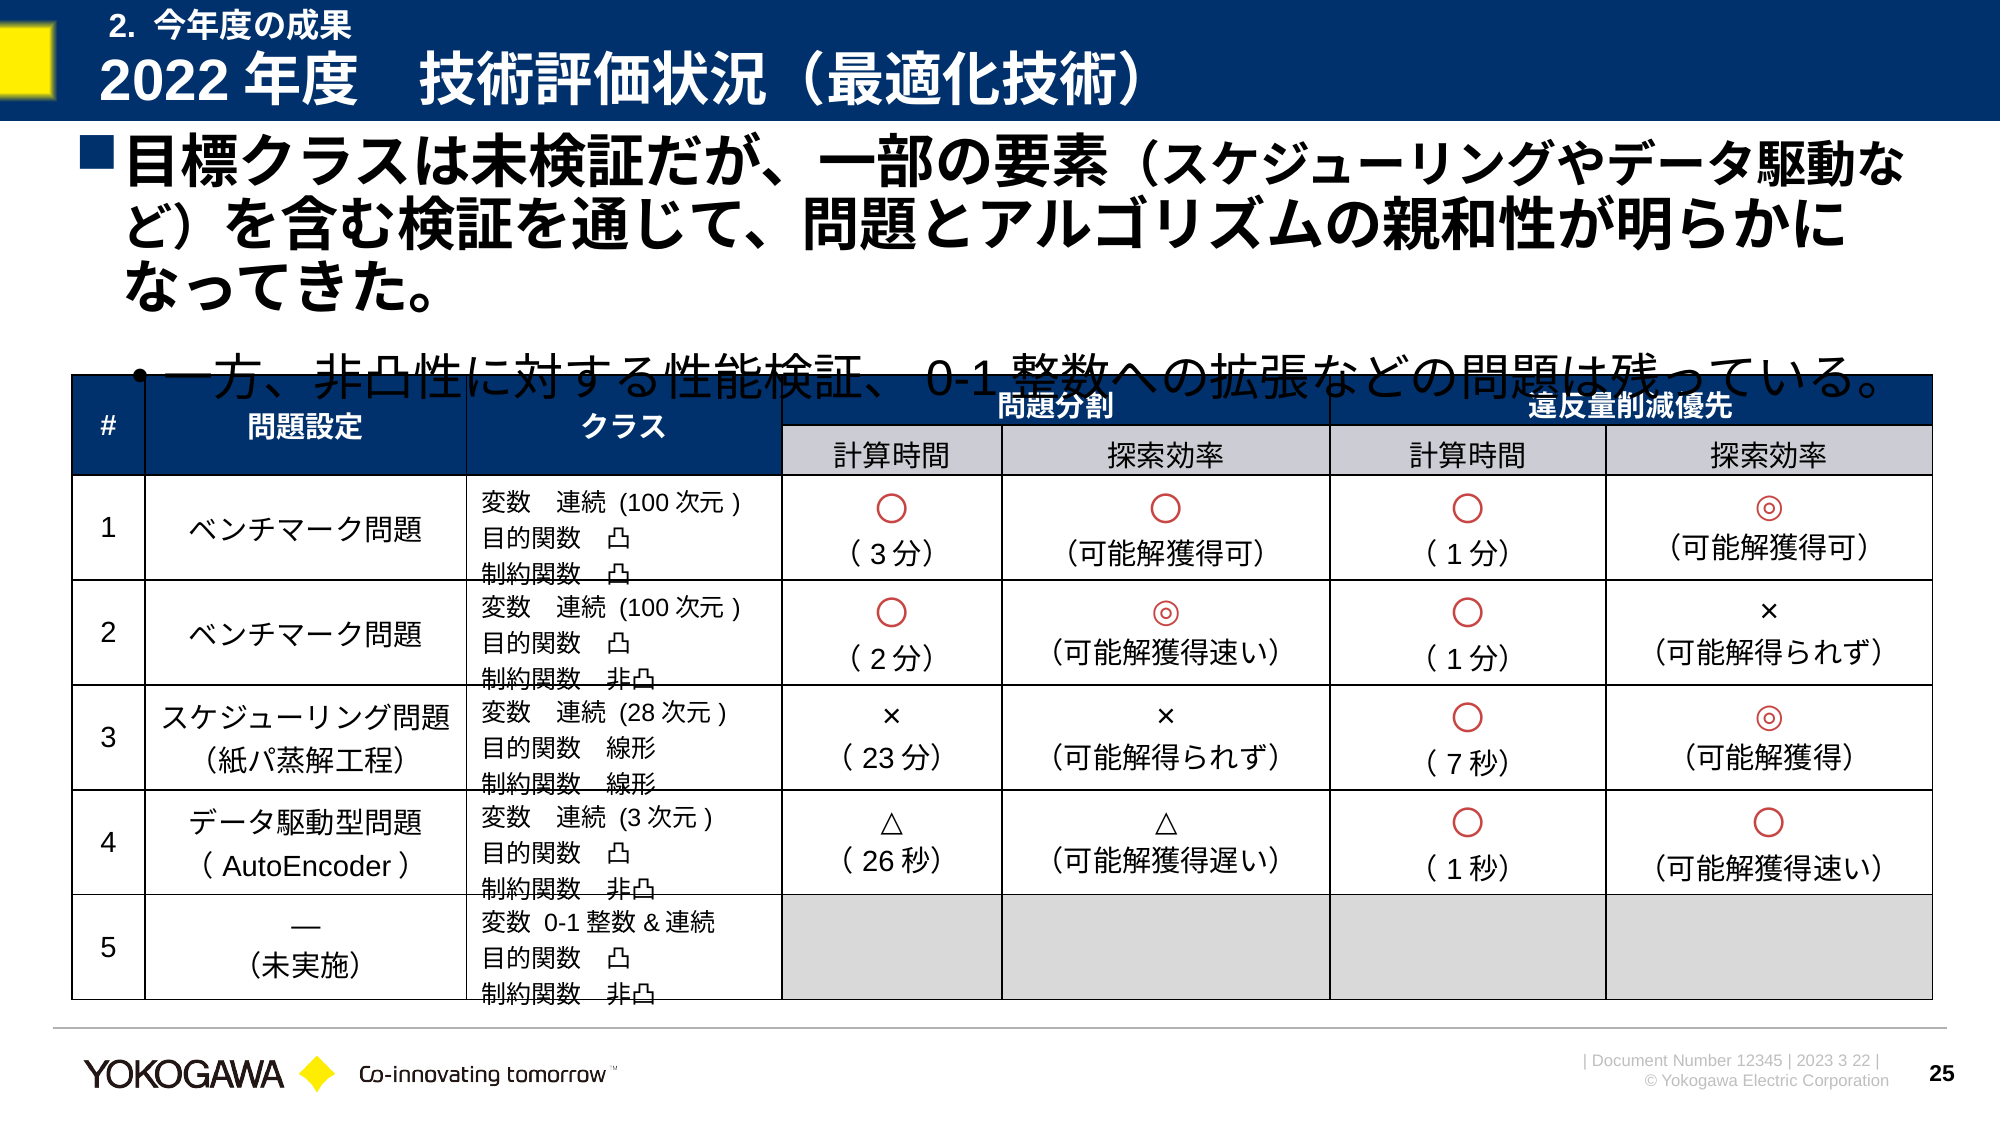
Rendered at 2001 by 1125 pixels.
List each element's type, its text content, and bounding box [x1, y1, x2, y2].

table_cell × （可能解得られず） [1607, 581, 1932, 684]
table_cell [1607, 895, 1932, 999]
table_cell ベンチマーク問題 [146, 476, 466, 579]
table_cell 〇 （1秒） [1331, 791, 1605, 894]
table_cell 変数 0-1整数&連続 目的関数 凸 制約関数 非凸 [467, 895, 781, 999]
table_header # [73, 376, 144, 474]
table_cell 〇 （2分） [783, 581, 1001, 684]
table_cell 4 [73, 791, 144, 894]
table_cell 計算時間 [783, 426, 1001, 474]
table_cell 探索効率 [1003, 426, 1329, 474]
table_cell 変数 連続 (28次元) 目的関数 線形 制約関数 線形 [467, 686, 781, 789]
table_cell [1331, 895, 1605, 999]
table_cell 〇 （1分） [1331, 476, 1605, 579]
table_cell ◎ （可能解獲得速い） [1003, 581, 1329, 684]
table_cell △ （可能解獲得遅い） [1003, 791, 1329, 894]
table_cell 5 [73, 895, 144, 999]
picture [83, 1055, 617, 1093]
text_box 2. 今年度の成果 [93, 0, 836, 52]
table_cell 〇 （可能解獲得可） [1003, 476, 1329, 579]
table_cell 変数 連続 (100次元) 目的関数 凸 制約関数 凸 [467, 476, 781, 579]
table_cell 〇 （可能解獲得速い） [1607, 791, 1932, 894]
table_cell 2 [73, 581, 144, 684]
table_cell × （23分） [783, 686, 1001, 789]
table_header クラス [467, 376, 781, 474]
table_cell 変数 連続 (3次元) 目的関数 凸 制約関数 非凸 [467, 791, 781, 894]
table_header 問題設定 [146, 376, 466, 474]
table_cell スケジューリング問題 （紙パ蒸解工程） [146, 686, 466, 789]
table_cell 変数 連続 (100次元) 目的関数 凸 制約関数 非凸 [467, 581, 781, 684]
title 2022年度 技術評価状況（最適化技術） [84, 39, 1955, 125]
table_cell 探索効率 [1607, 426, 1932, 474]
table_cell ― （未実施） [146, 895, 466, 999]
table_cell × （可能解得られず） [1003, 686, 1329, 789]
table_header 違反量削減優先 [1331, 376, 1932, 424]
table_cell ベンチマーク問題 [146, 581, 466, 684]
table_cell 計算時間 [1331, 426, 1605, 474]
table_cell 〇 （3分） [783, 476, 1001, 579]
picture [0, 6, 69, 115]
table_cell 1 [73, 476, 144, 579]
table_cell △ （26秒） [783, 791, 1001, 894]
table_cell 3 [73, 686, 144, 789]
text_box 目標クラスは未検証だが、一部の要素（スケジューリングやデータ駆動など）を含む検証を通じて、問題とアルゴリズムの親和性が明らかになってきた。 一方、非凸性に対する性能検証、0-1整数への拡張などの問題は残っている。 [60, 124, 1949, 264]
table_cell [1003, 895, 1329, 999]
table_header 問題分割 [783, 376, 1329, 424]
slide_number 25 [1904, 1042, 1970, 1103]
table_cell データ駆動型問題 （AutoEncoder） [146, 791, 466, 894]
table_cell [783, 895, 1001, 999]
table_cell 〇 （7秒） [1331, 686, 1605, 789]
table_cell 〇 （1分） [1331, 581, 1605, 684]
table_cell ◎ （可能解獲得） [1607, 686, 1932, 789]
table_cell ◎ （可能解獲得可） [1607, 476, 1932, 579]
